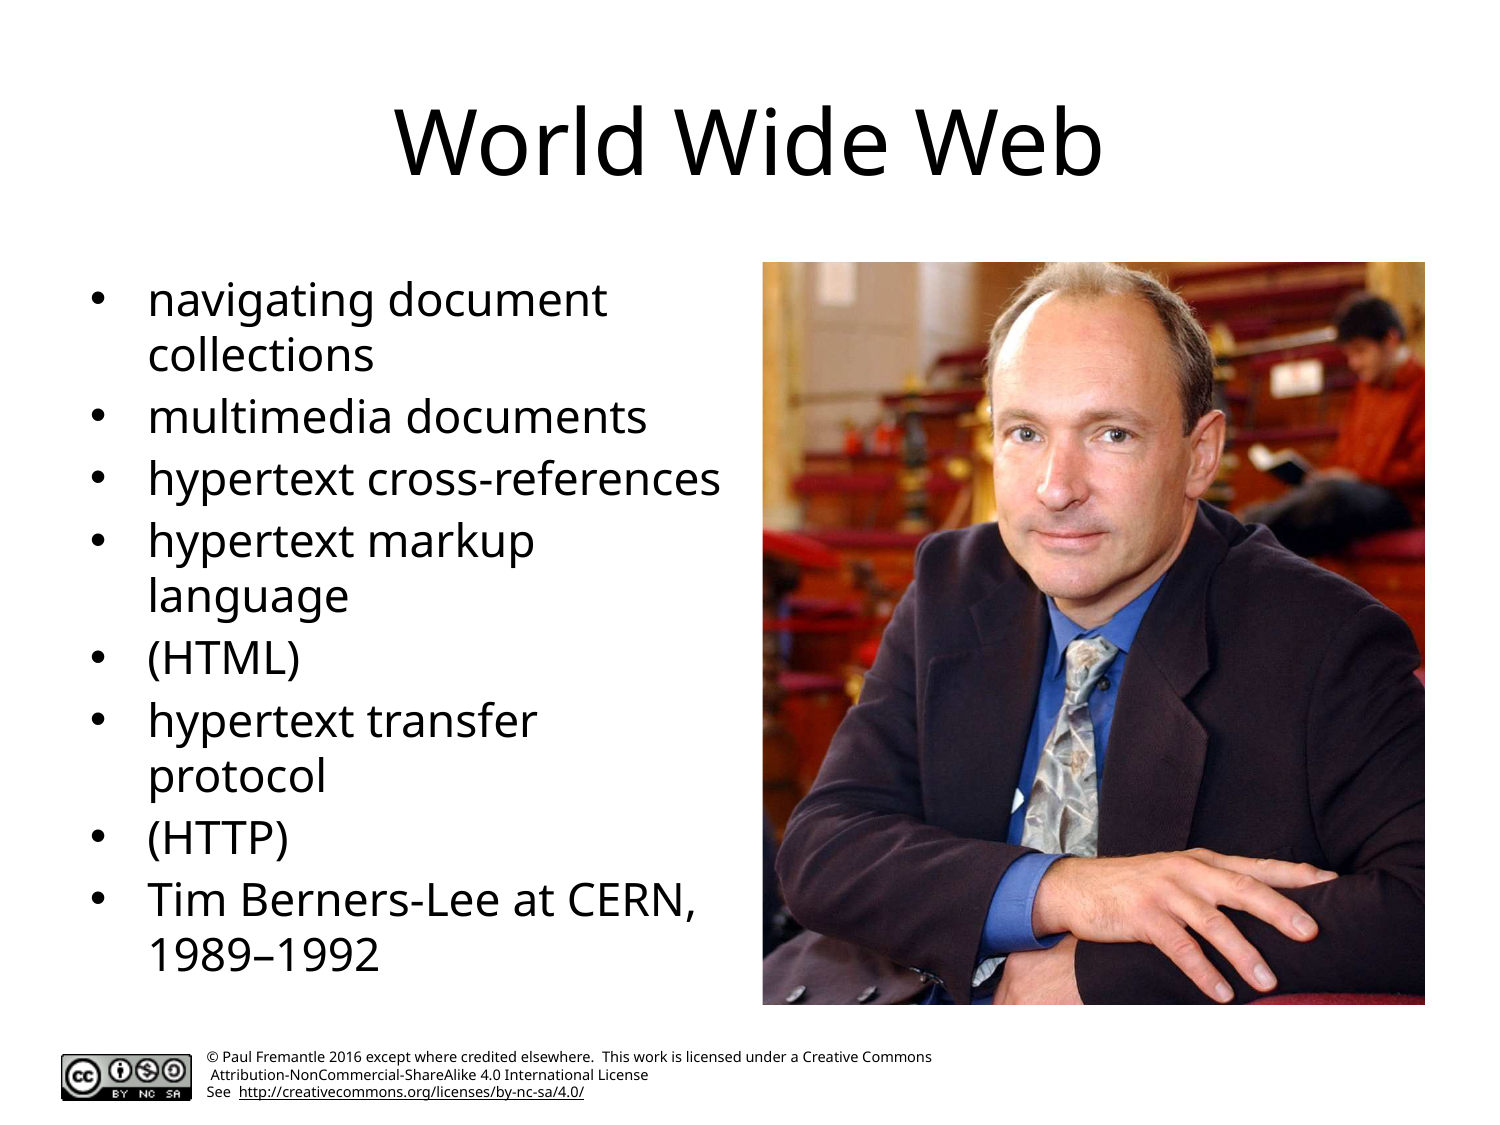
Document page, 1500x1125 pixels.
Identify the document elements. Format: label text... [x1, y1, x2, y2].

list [762, 262, 1426, 1006]
picture [61, 1054, 192, 1101]
list navigating document collections multimedia documents hypertext cross-references hypertext markup language (HTML) hypertext transfer protocol (HTTP) Tim Berners-Lee at CERN, 1989–1992 [75, 262, 738, 1005]
title World Wide Web [75, 45, 1425, 233]
